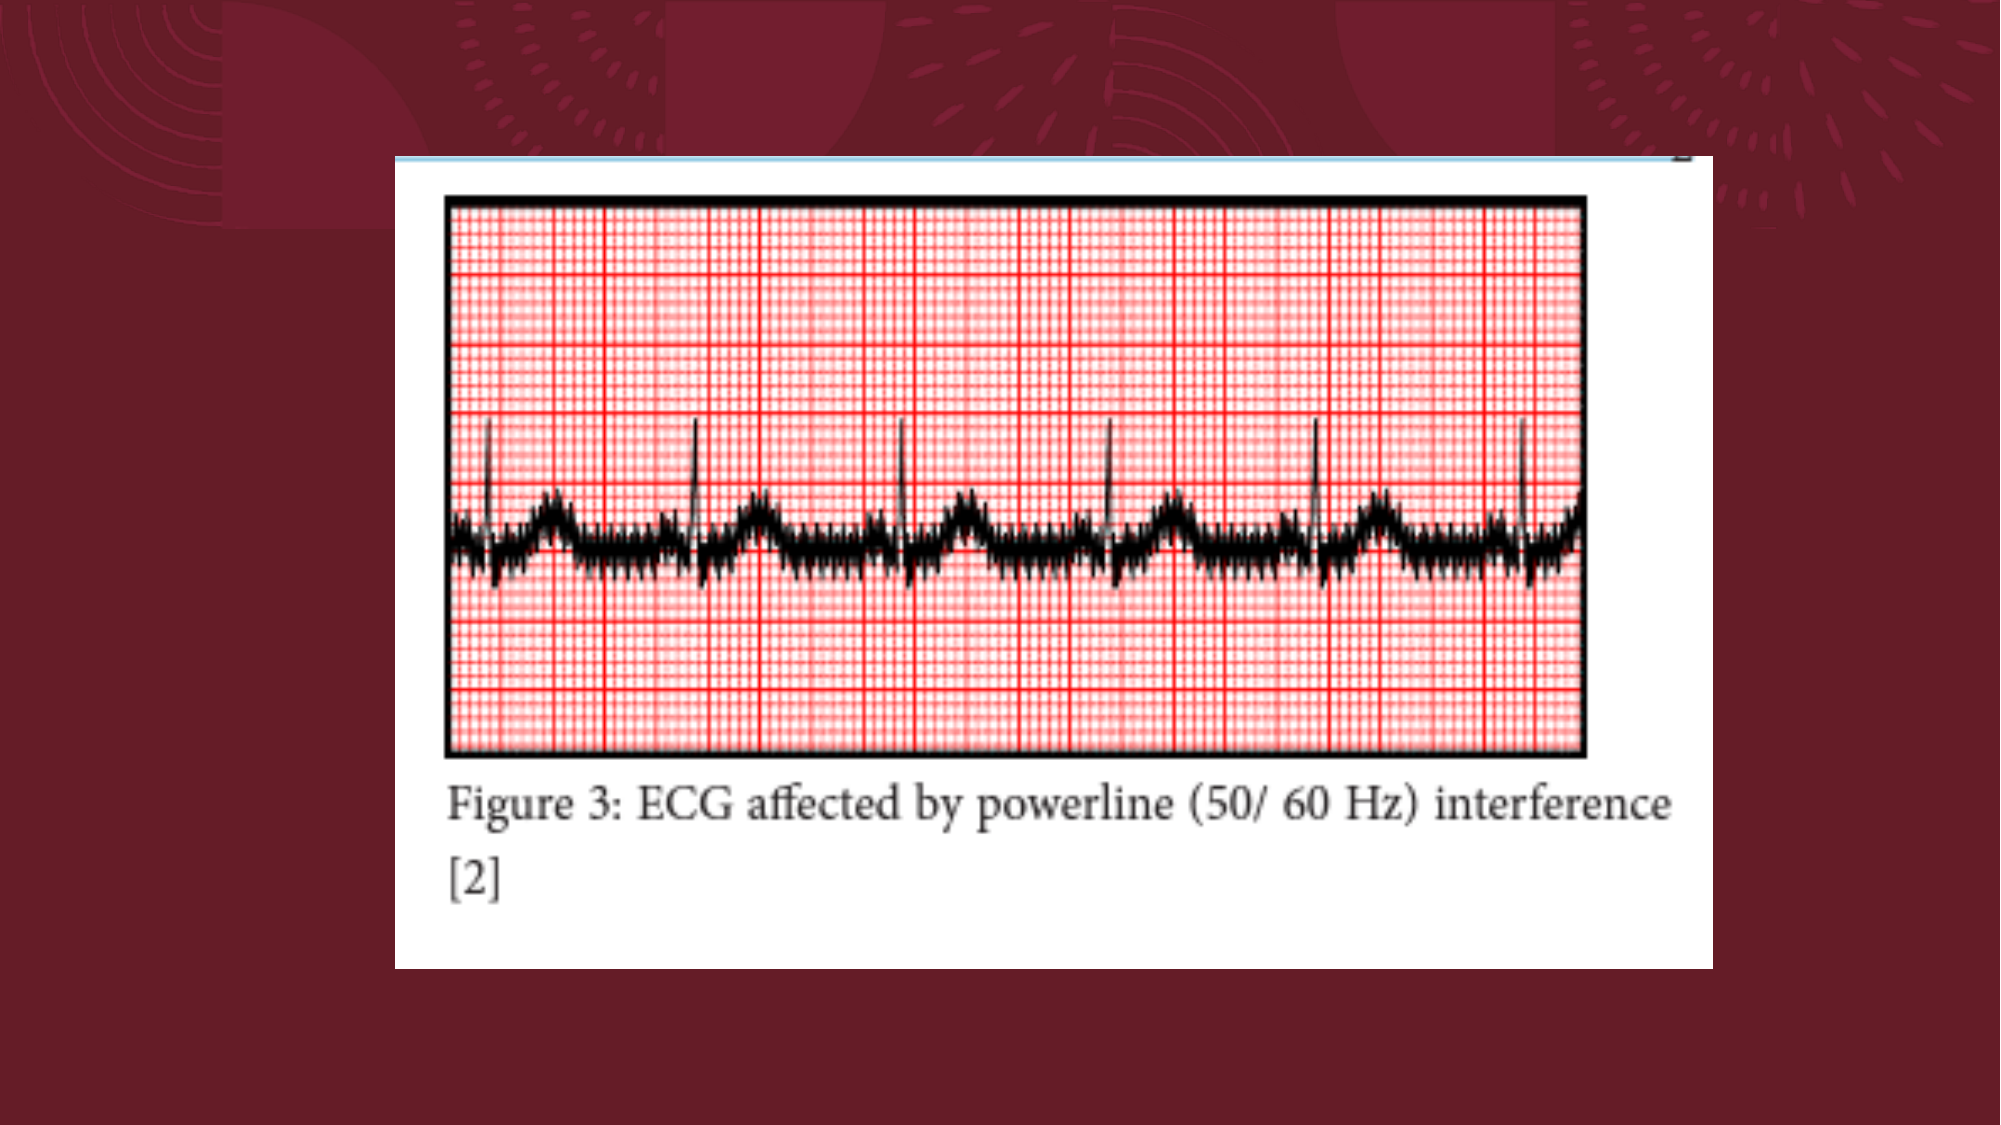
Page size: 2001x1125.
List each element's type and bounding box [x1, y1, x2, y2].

list [395, 156, 1713, 969]
